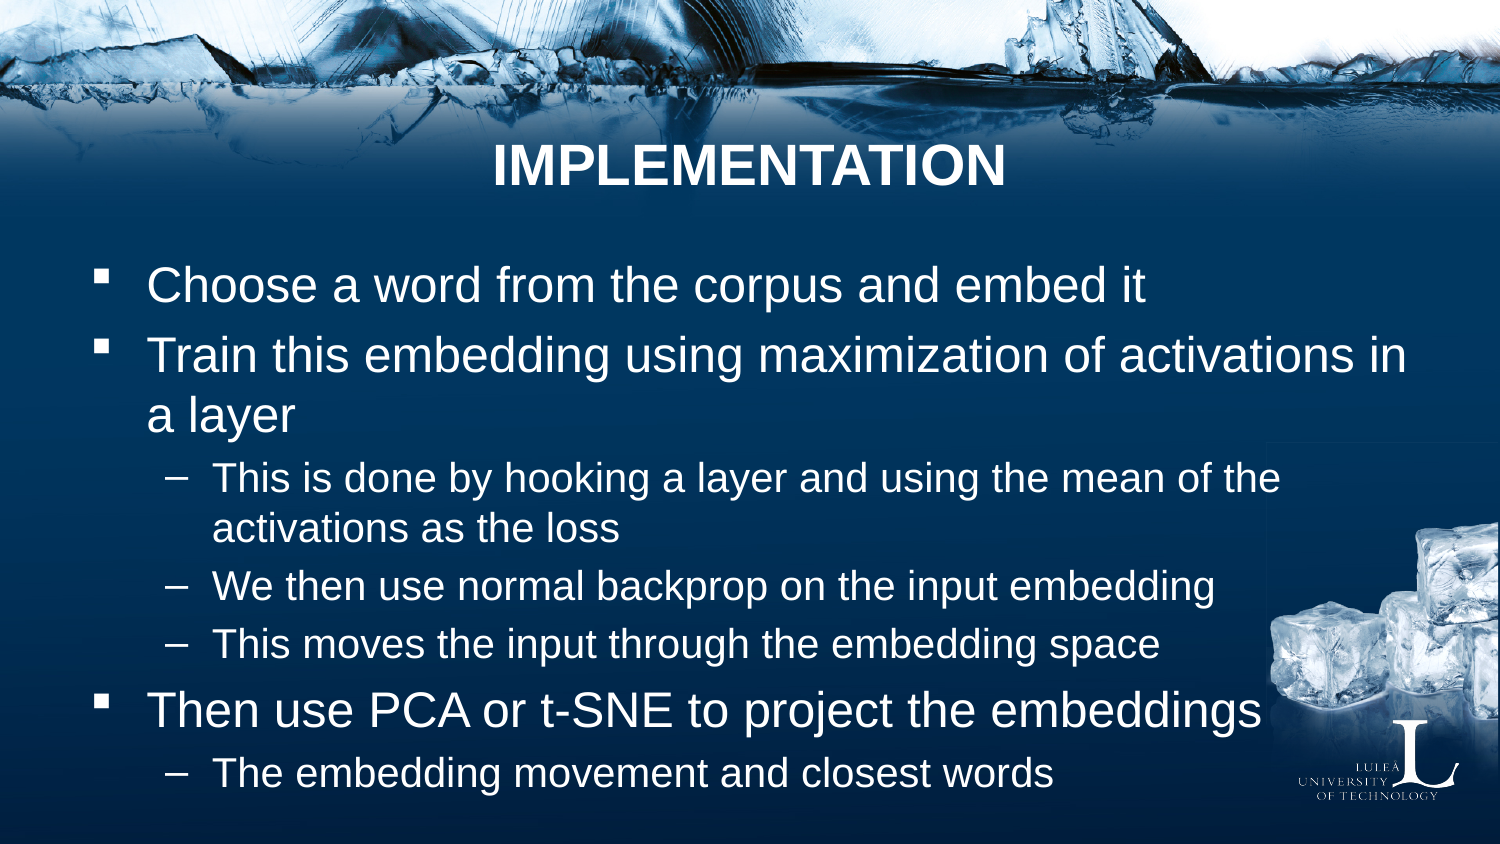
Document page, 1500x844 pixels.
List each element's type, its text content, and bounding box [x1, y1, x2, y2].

picture [0, 0, 1500, 844]
list Choose a word from the corpus and embed it Train this embedding using maximization of activations in a layer This is done by hooking a layer and using the mean of the activations as the loss We then use normal backprop on the input embedding This moves the input through the embedding space Then use PCA or t-SNE to project the embeddings The embedding movement and closest words [75, 244, 1425, 790]
title IMPLEMENTATION [75, 102, 1425, 222]
